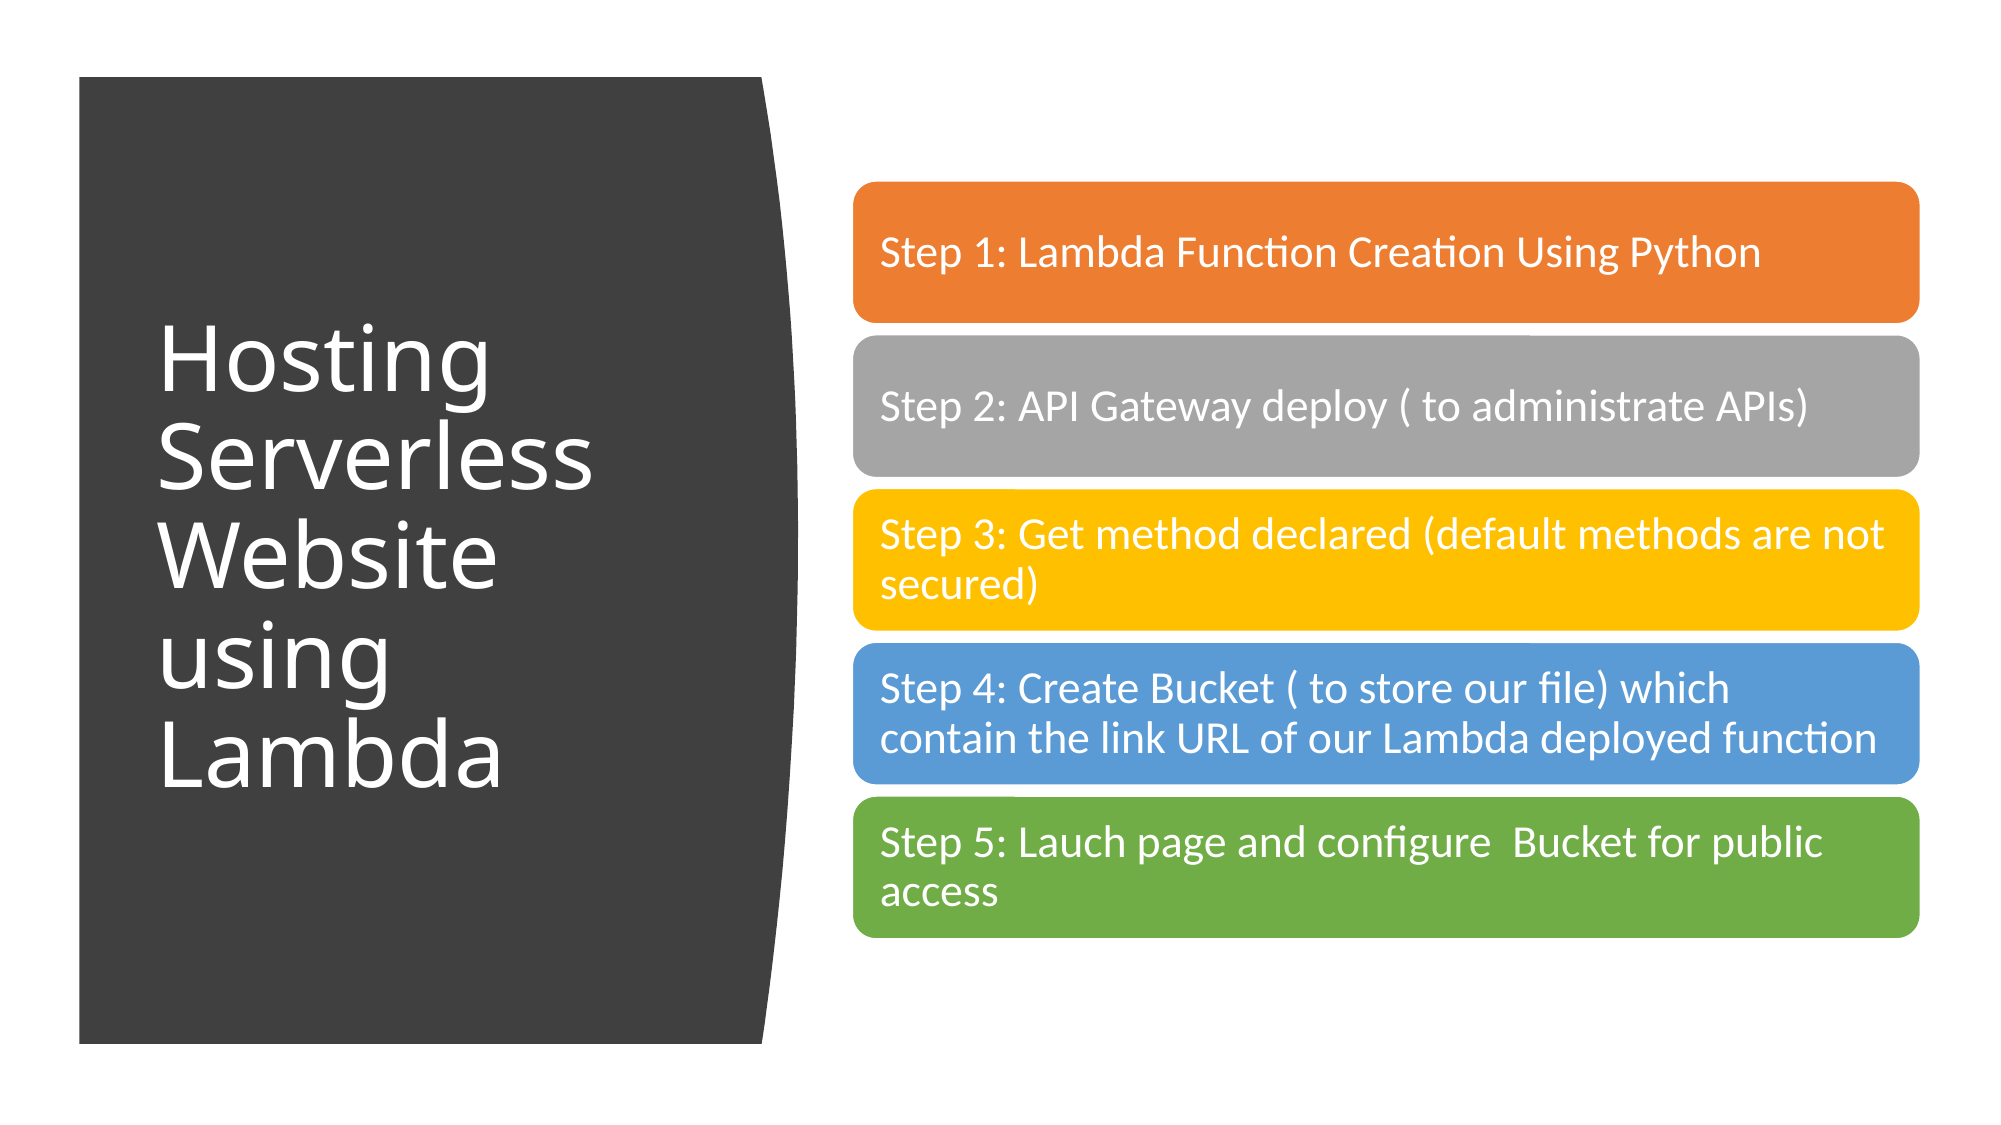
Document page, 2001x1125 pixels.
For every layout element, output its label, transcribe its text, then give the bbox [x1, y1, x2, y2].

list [852, 77, 1921, 1043]
title Hosting Serverless Website using Lambda [141, 166, 702, 953]
text_box [78, 76, 800, 1045]
